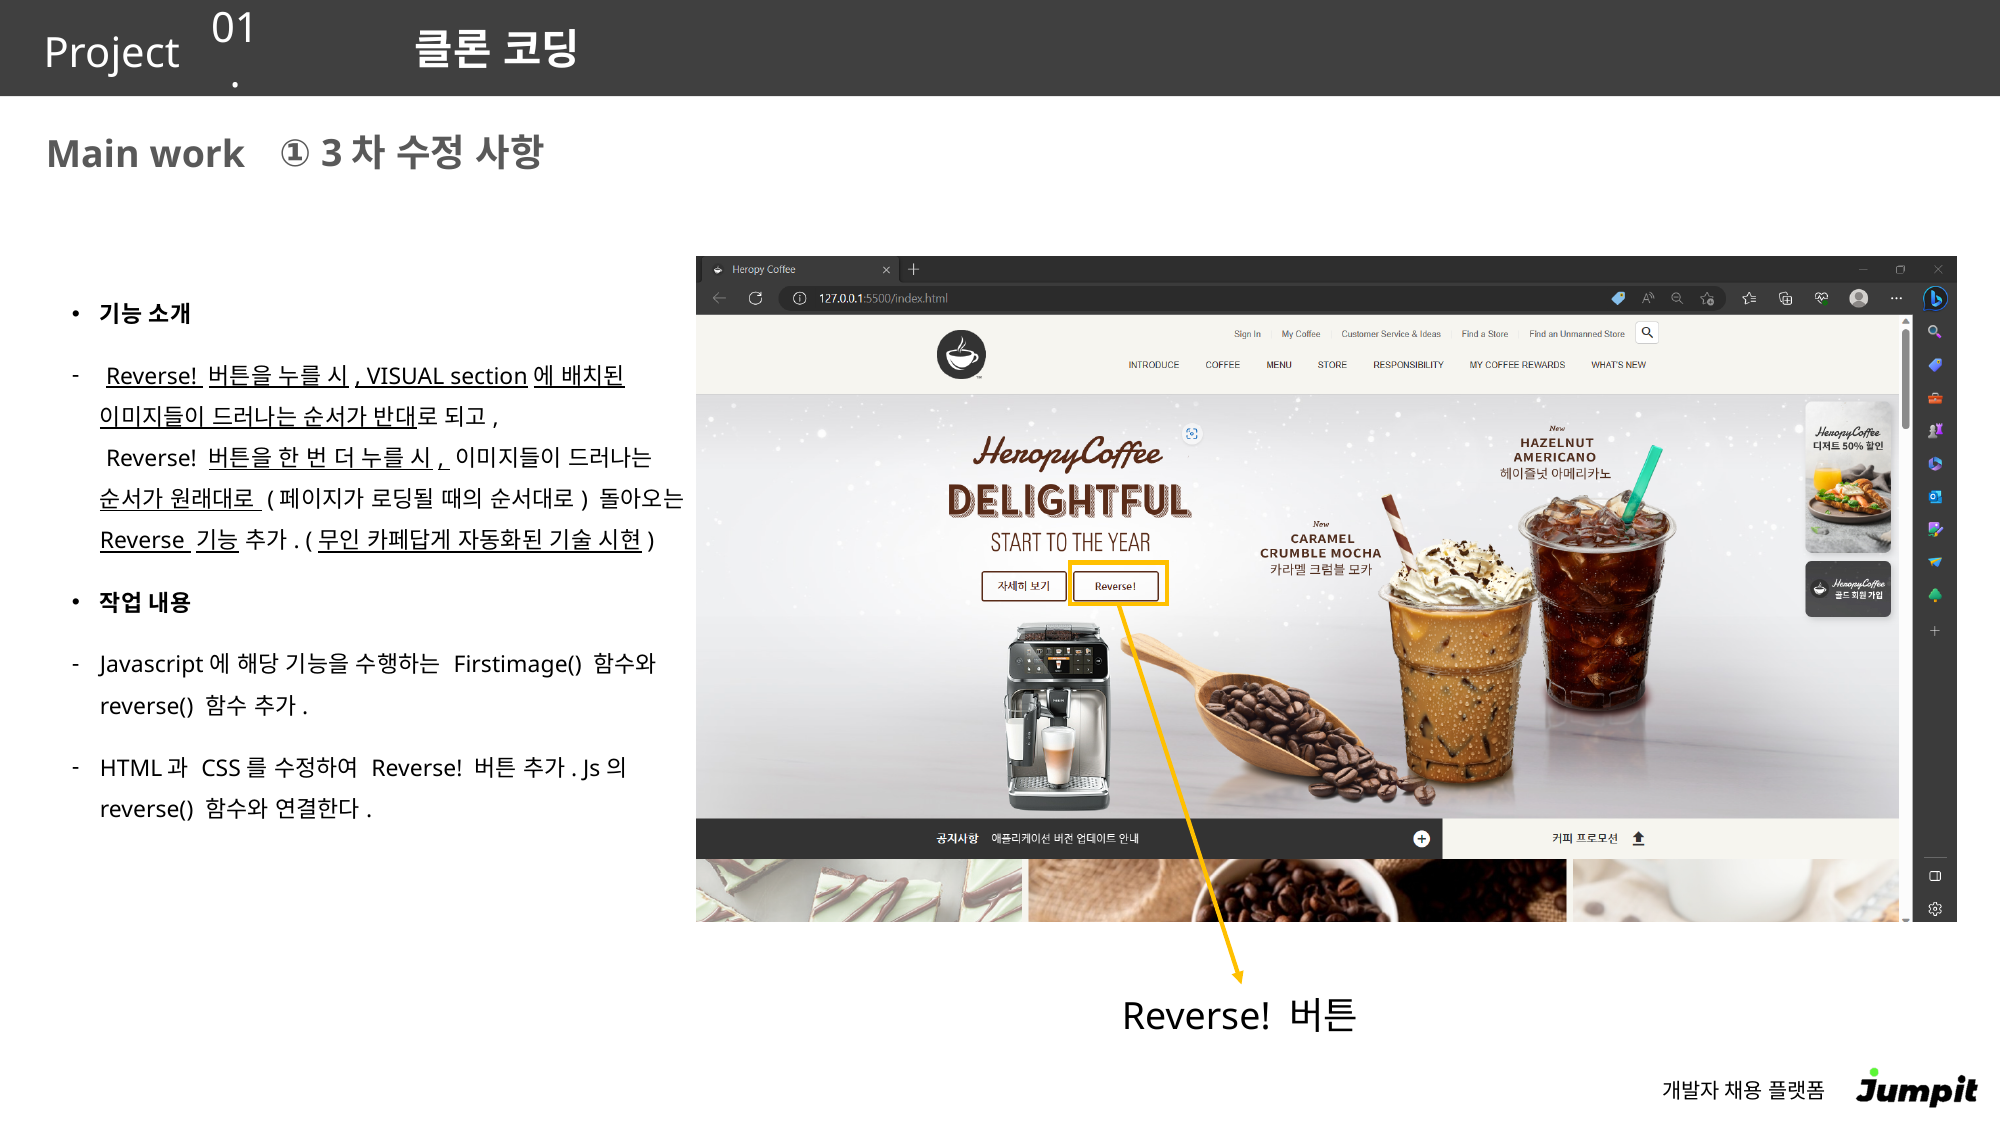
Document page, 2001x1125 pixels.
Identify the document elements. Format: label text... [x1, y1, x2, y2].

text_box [1118, 603, 1242, 985]
picture [696, 256, 1957, 922]
list ① 3차 수정 사항 [264, 126, 1842, 183]
picture [1849, 1063, 1982, 1113]
list 01. [192, 20, 278, 82]
list 기능 소개 Reverse! 버튼을 누를 시, VISUAL section에 배치된 이미지들이 드러나는 순서가 반대로 되고, Reverse! 버튼을 한 번 더 누를 시, 이미지들이 드러나는 순서가 원래대로 (페이지가 로딩될 때의 순서대로) 돌아오는 Reverse 기능 추가. (무인 카페답게 자동화된 기술 시현) 작업 내용 Javascript에 해당 기능을 수행하는 Firstimage() 함수와 reverse() 함수 추가. HTML과 CSS를 수정하여 Reverse! 버튼 추가. Js의 reverse() 함수와 연결한다. [57, 278, 696, 839]
list 클론 코딩 [399, 20, 1707, 82]
text_box Reverse! 버튼 [1107, 984, 1376, 1044]
